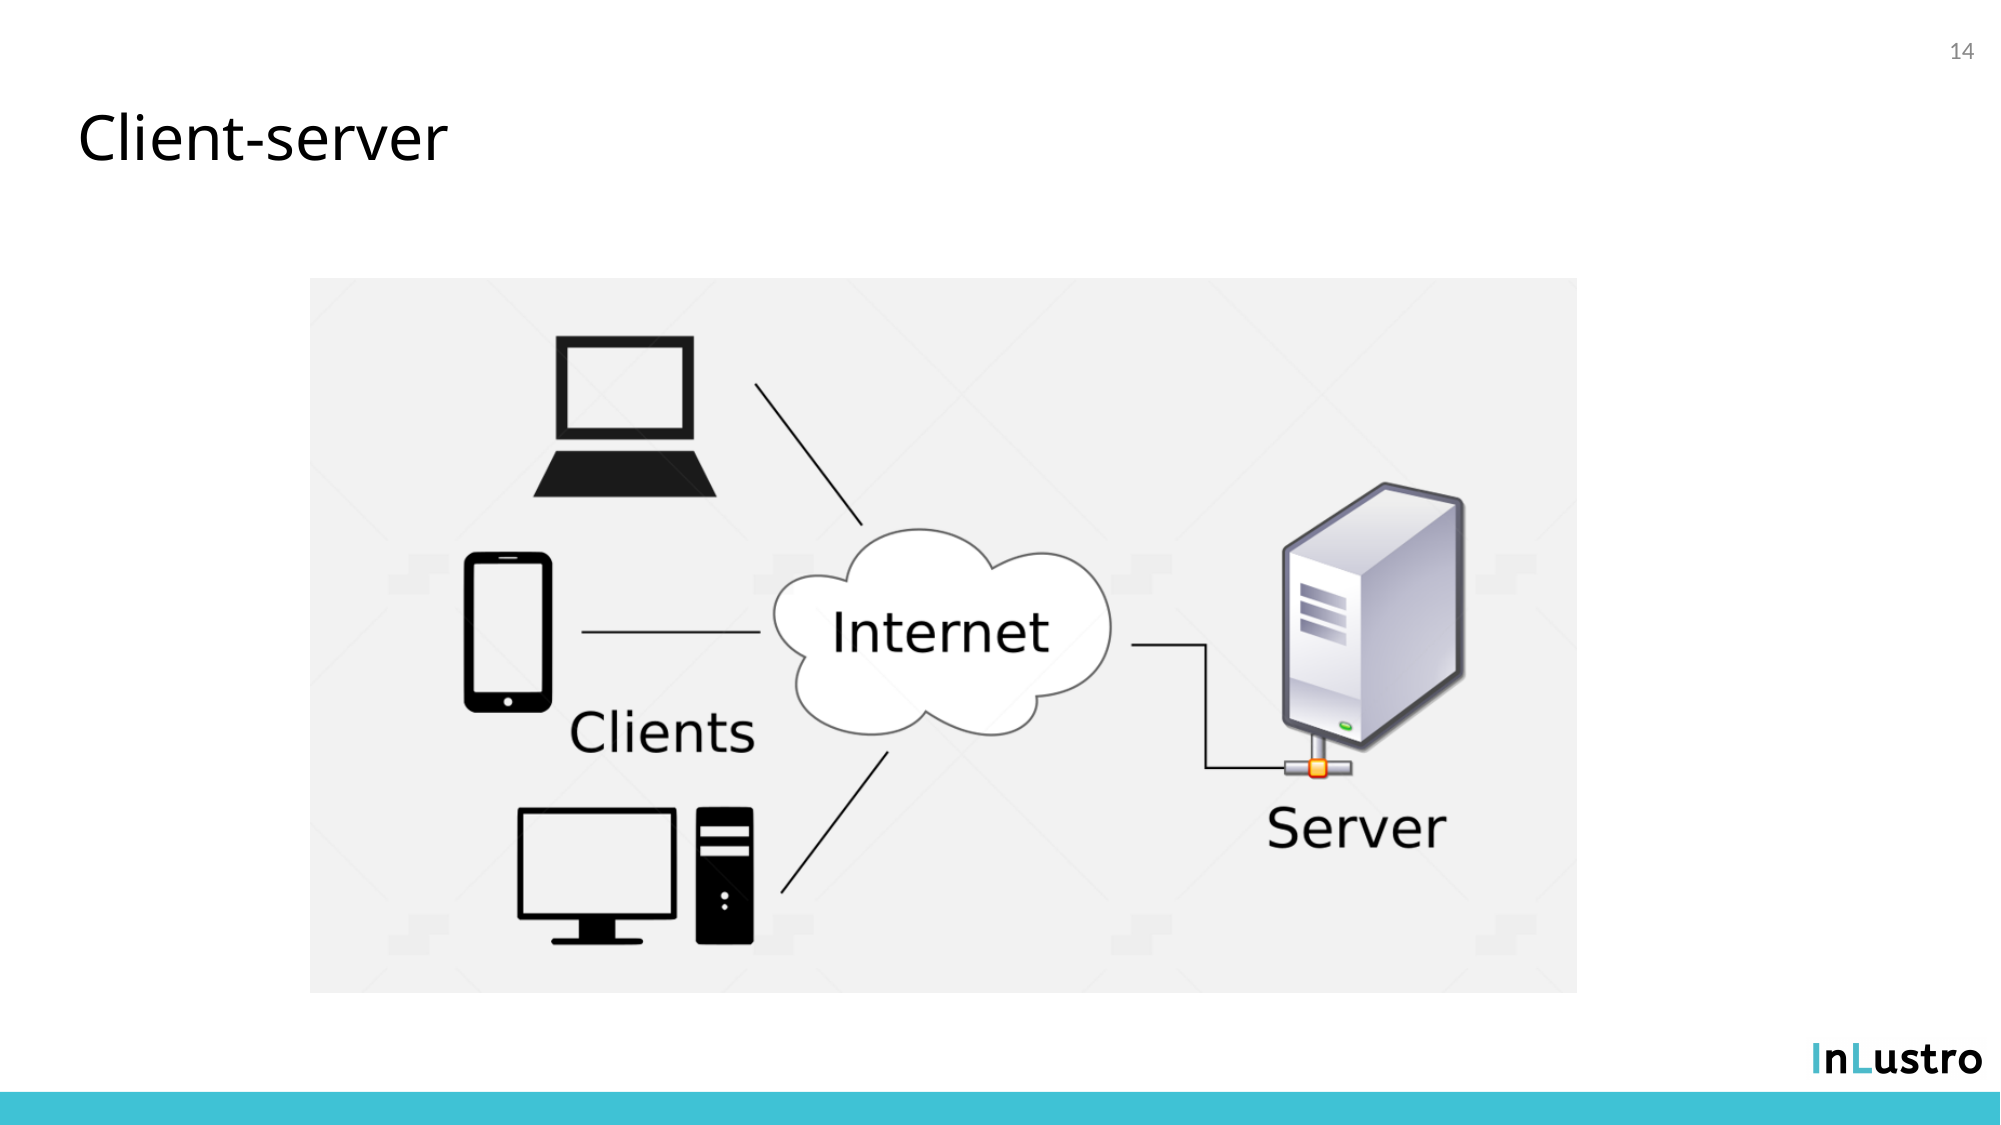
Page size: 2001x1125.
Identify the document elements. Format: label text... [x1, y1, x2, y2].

picture [1806, 1037, 1987, 1080]
picture [310, 278, 1577, 993]
slide_number 14 [1939, 28, 1983, 71]
title Client-server [69, 59, 1796, 222]
